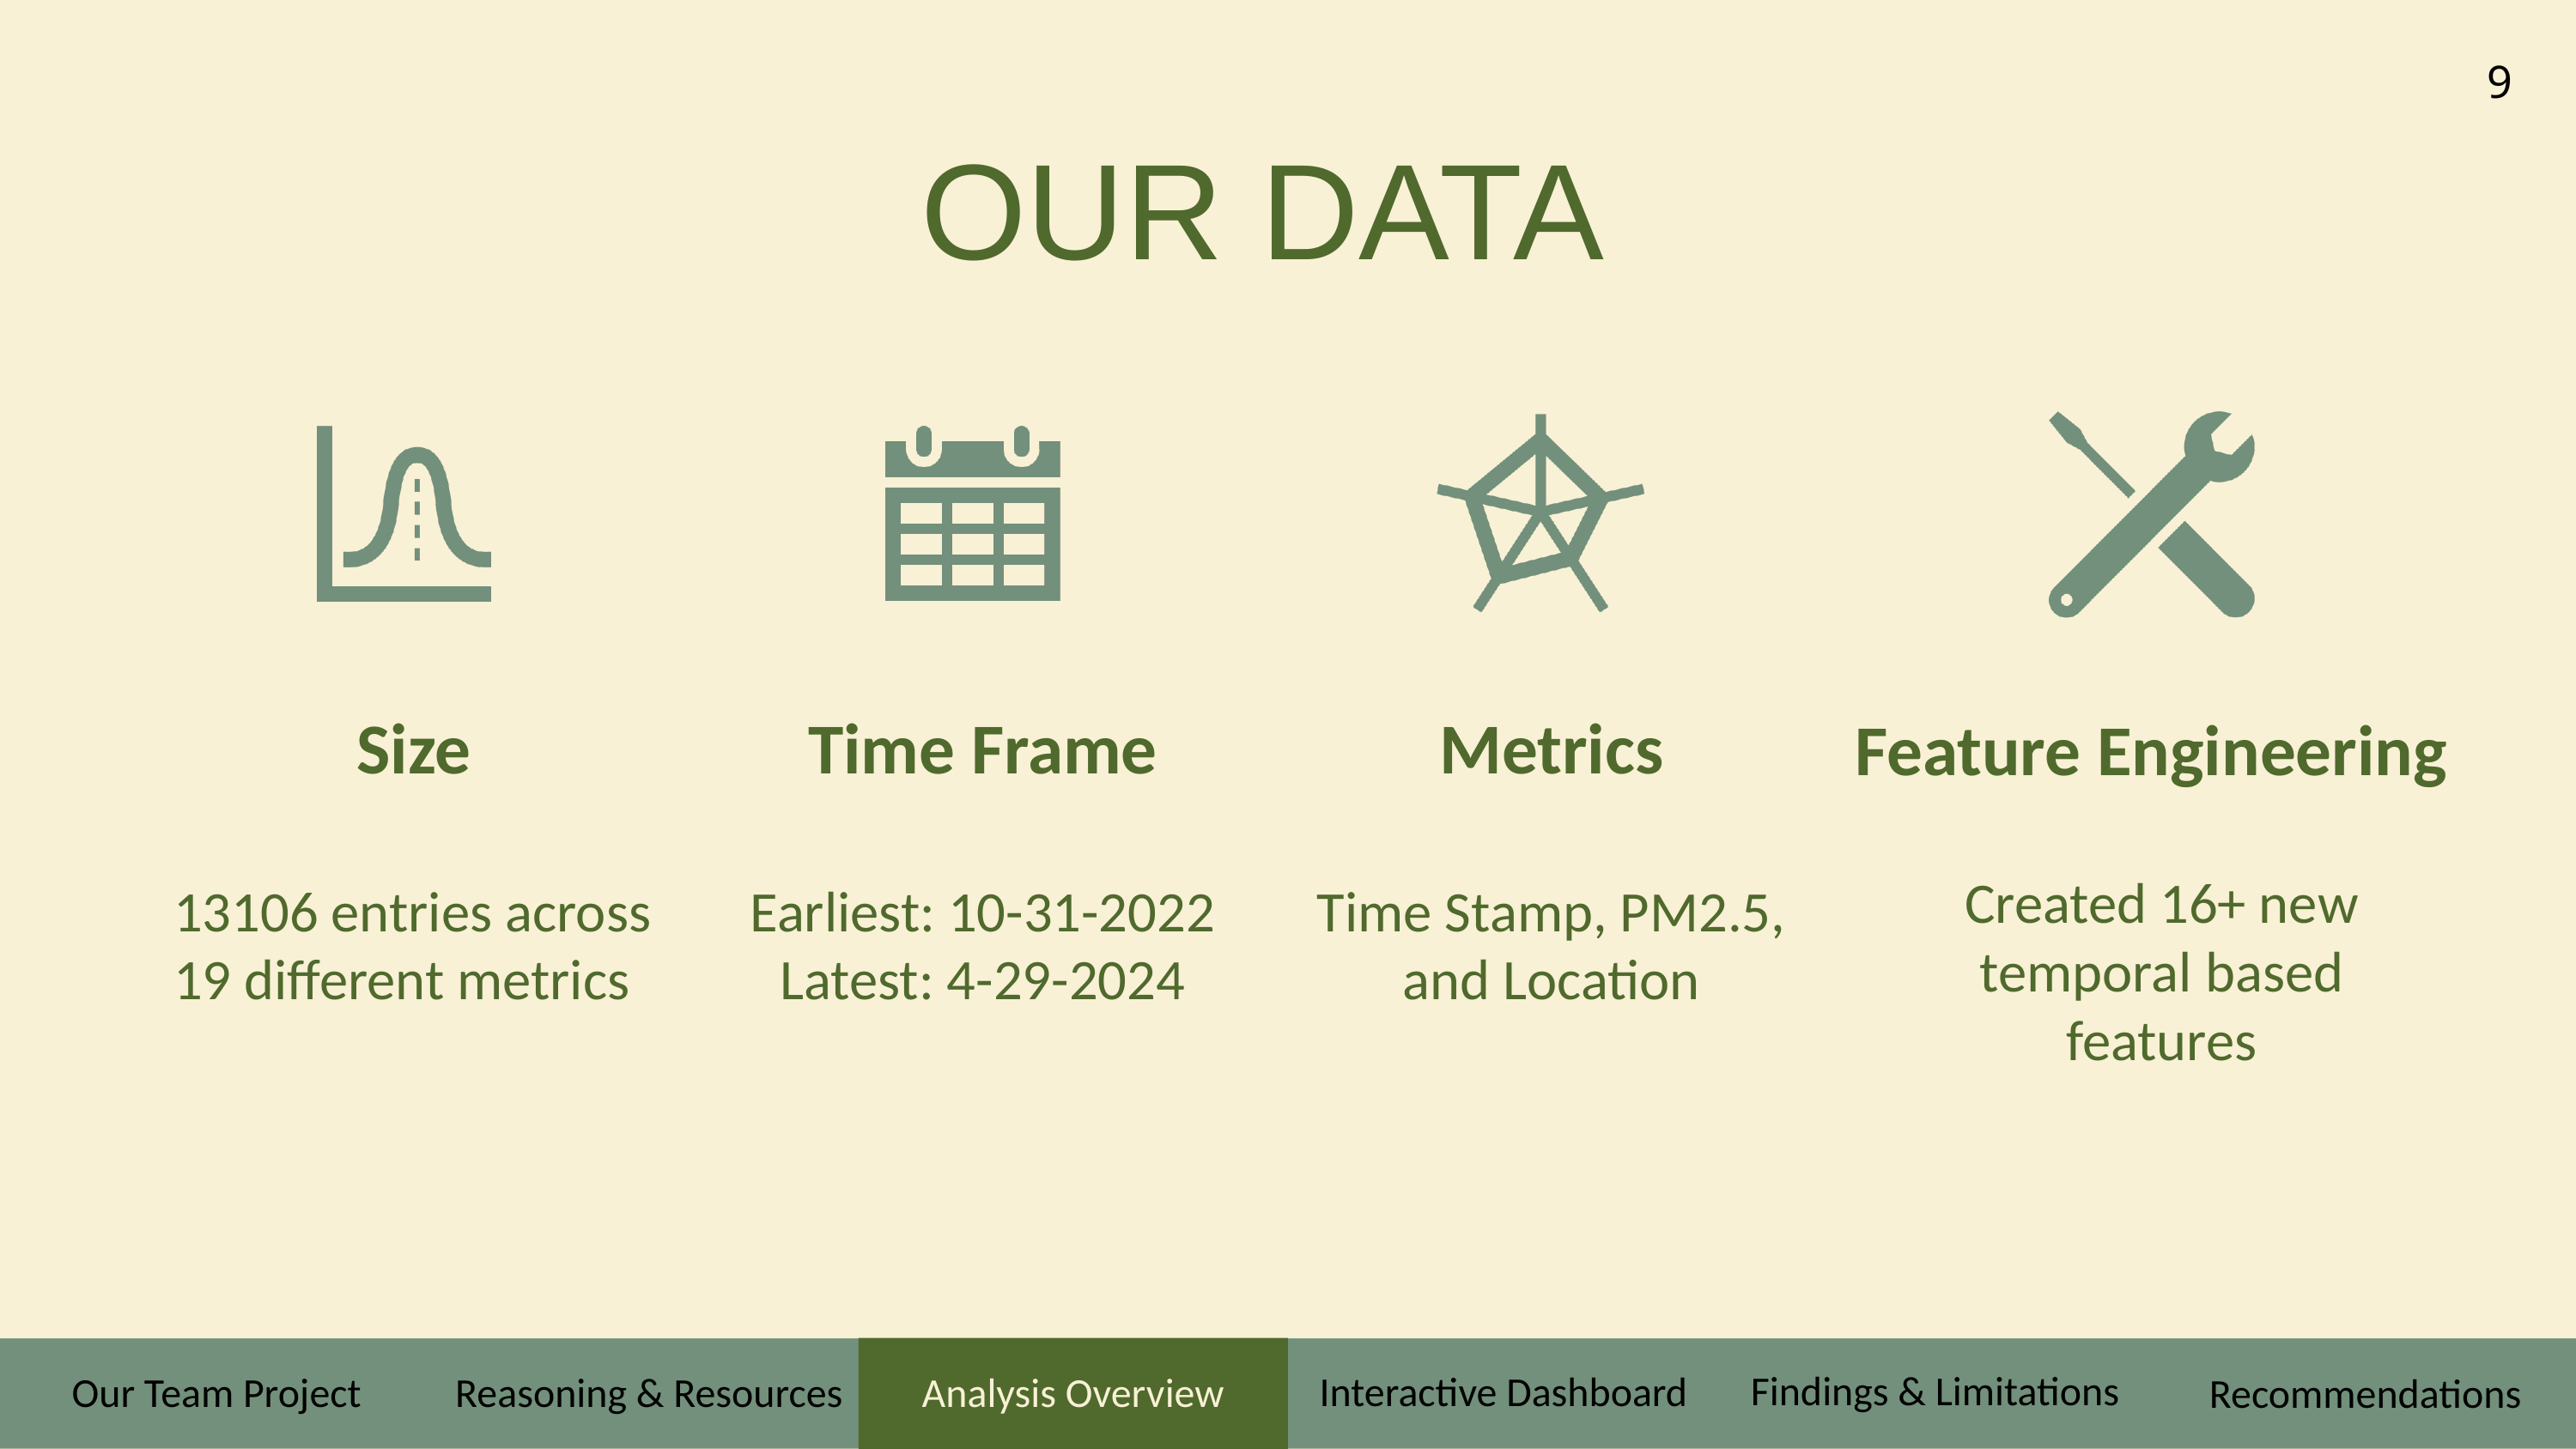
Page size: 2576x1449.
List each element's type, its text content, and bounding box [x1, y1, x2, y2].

text_box [1288, 1443, 2576, 1449]
text_box Size 13106 entries across 19 different metrics [161, 695, 667, 1018]
text_box Findings & Limitations [1716, 1337, 2154, 1443]
picture [2028, 391, 2275, 638]
text_box Metrics Time Stamp, PM2.5, and Location [1298, 695, 1805, 1018]
text_box Our Team Project [0, 1338, 434, 1444]
text_box Reasoning & Resources [440, 1337, 858, 1444]
text_box Time Frame Earliest: 10-31-2022 Latest: 4-29-2024 [729, 695, 1236, 1018]
text_box Interactive Dashboard [1285, 1337, 1716, 1443]
picture [849, 390, 1096, 637]
text_box Feature Engineering [1840, 697, 2463, 968]
picture [1418, 391, 1665, 638]
text_box 9 [2468, 32, 2531, 107]
text_box Created 16+ new temporal based features [1908, 859, 2415, 1079]
text_box Recommendations [2153, 1338, 2576, 1445]
picture [281, 390, 526, 638]
text_box OUR DATA [447, 91, 2077, 288]
text_box Analysis Overview [858, 1337, 1288, 1449]
text_box [0, 1338, 858, 1449]
